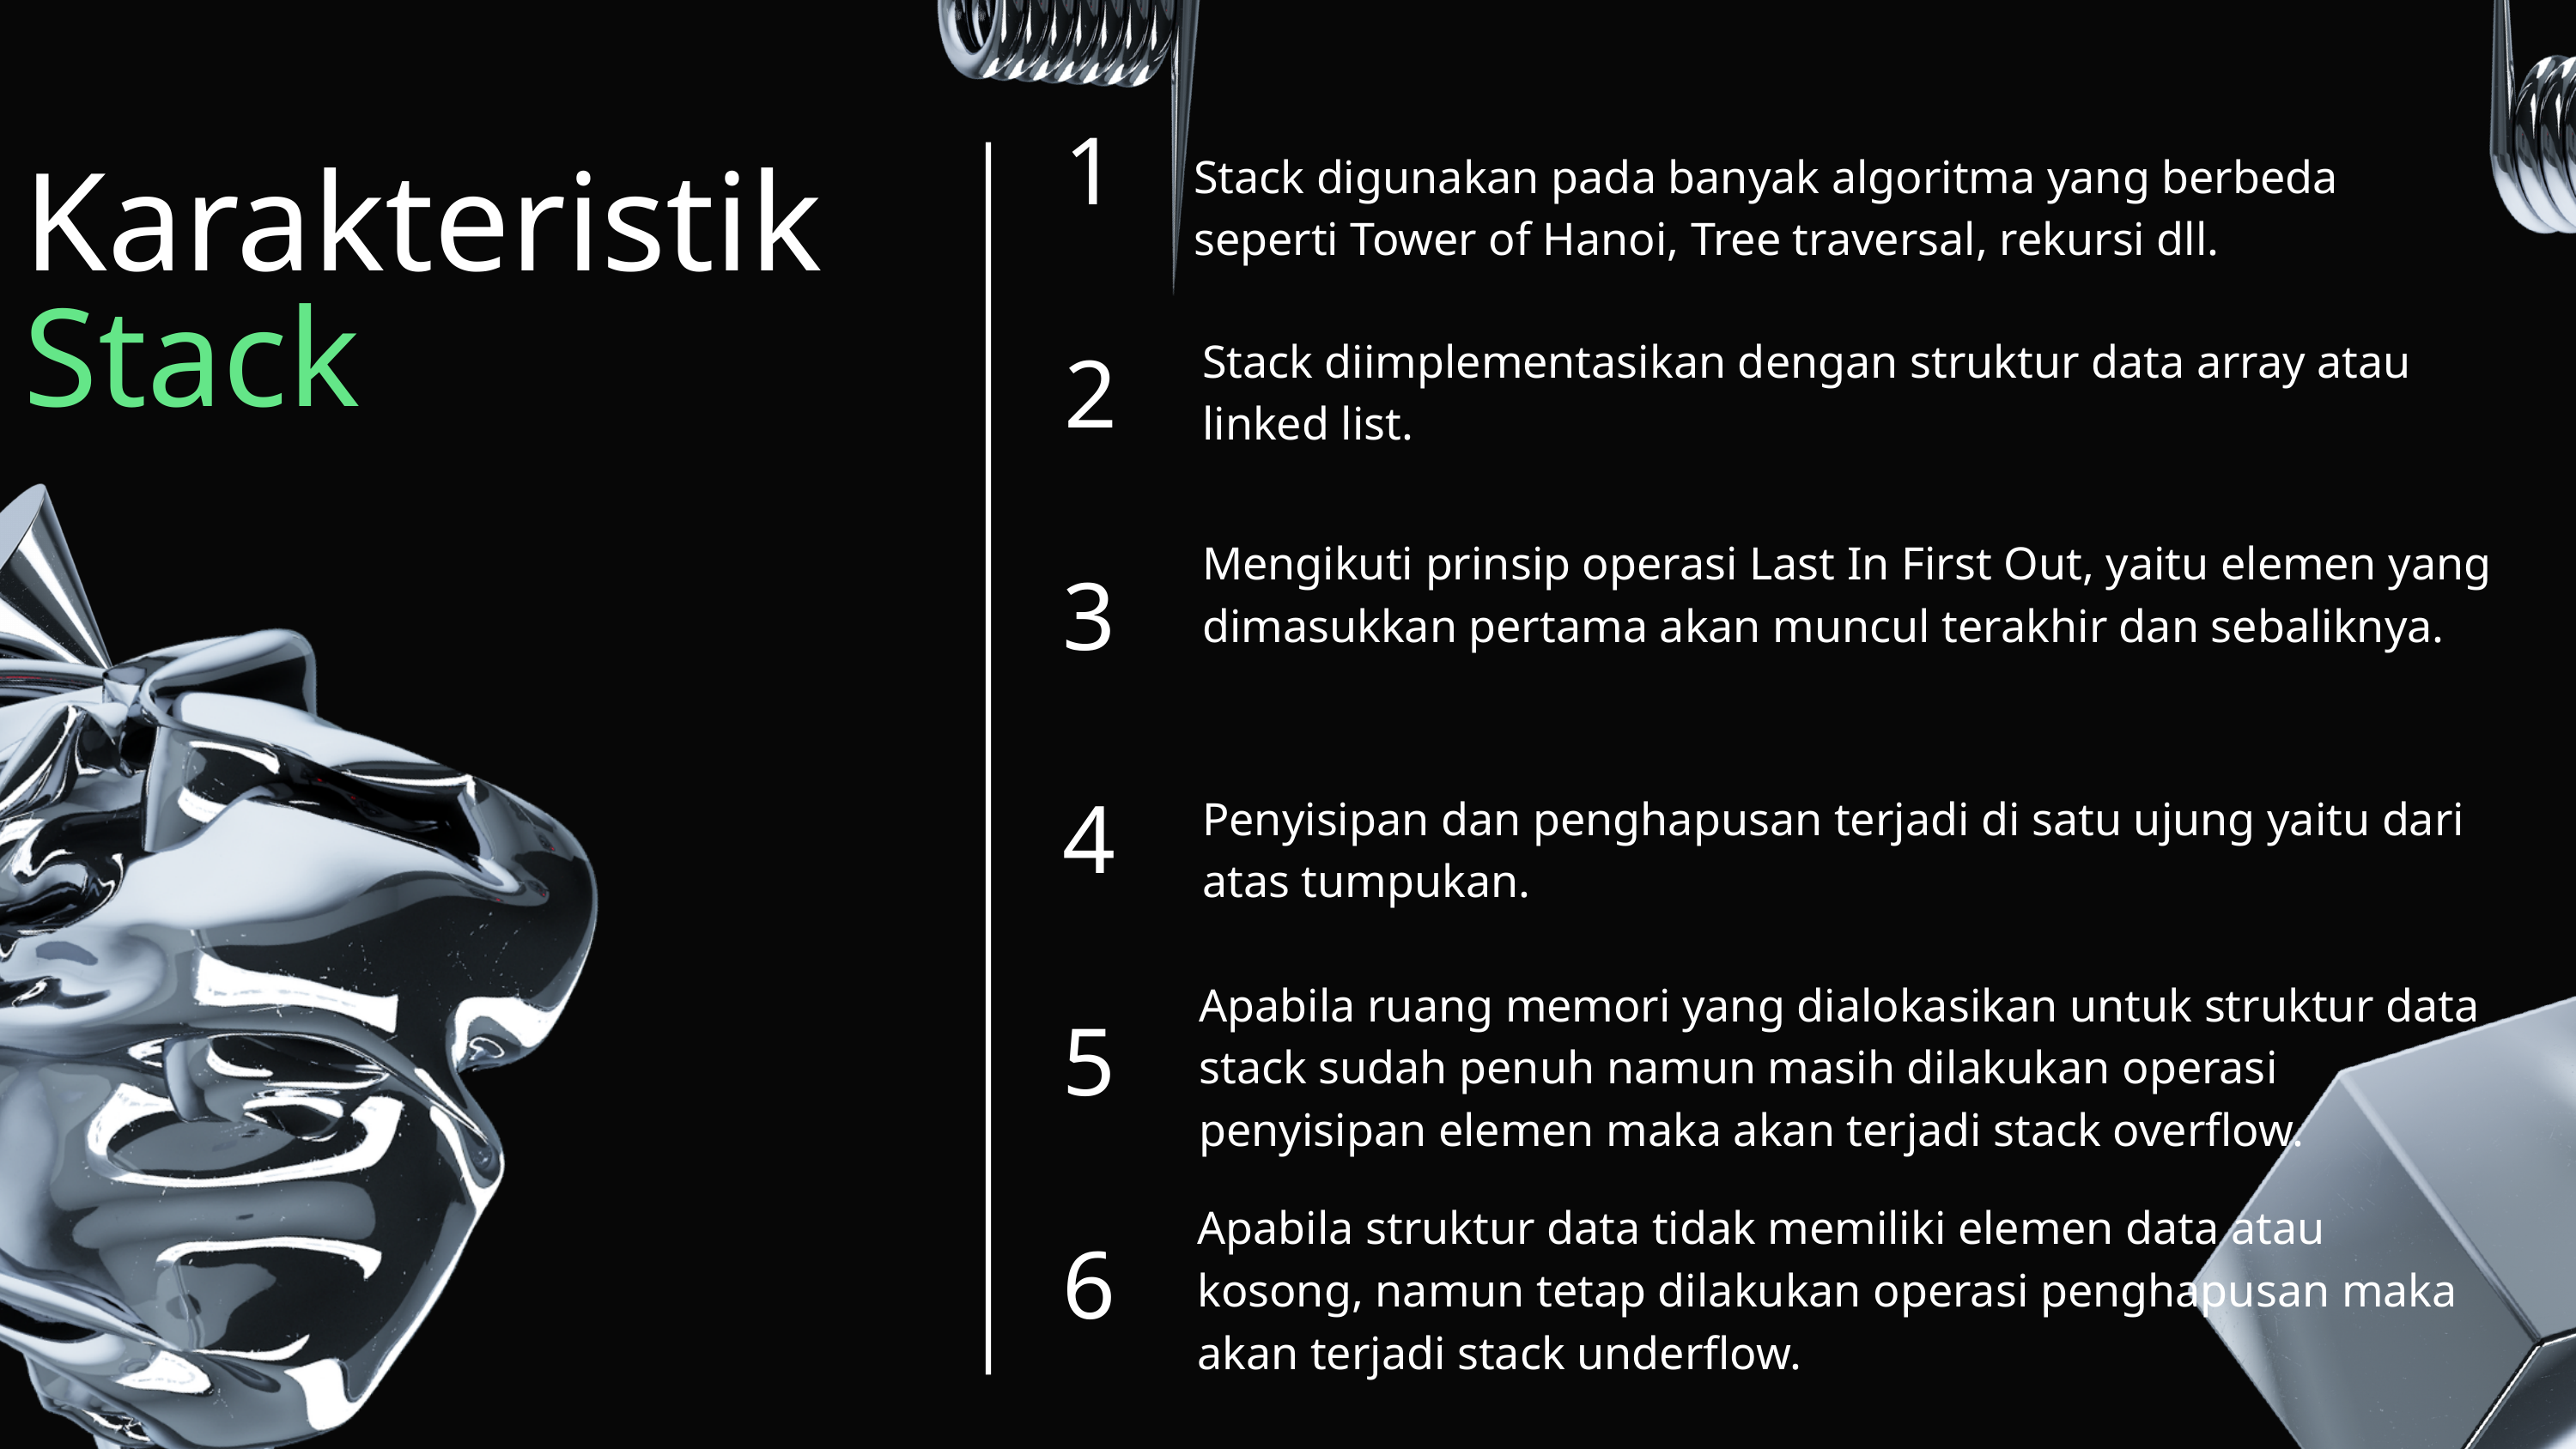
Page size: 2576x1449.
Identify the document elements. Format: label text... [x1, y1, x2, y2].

text_box Apabila struktur data tidak memiliki elemen data atau kosong, namun tetap dilakukan operasi penghapusan maka akan terjadi stack underflow. [1197, 1190, 2230, 1449]
text_box Stack diimplementasikan dengan struktur data array atau linked list. [1212, 324, 2494, 525]
text_box 5 [1061, 984, 1117, 1115]
text_box Mengikuti prinsip operasi Last In First Out, yaitu elemen yang dimasukkan pertama akan muncul terakhir dan sebaliknya. [1202, 525, 2494, 777]
text_box 6 [1059, 1207, 1120, 1338]
picture [781, 0, 1267, 242]
text_box Stack digunakan pada banyak algoritma yang berbeda seperti Tower of Hanoi, Tree traversal, rekursi dll. [1212, 139, 2486, 324]
picture [0, 469, 740, 1449]
text_box Apabila ruang memori yang dialokasikan untuk struktur data stack sudah penuh namun masih dilakukan operasi penyisipan elemen maka akan terjadi stack overflow. [1199, 967, 2491, 1190]
picture [2427, 0, 2576, 276]
text_box 4 [1061, 761, 1118, 892]
picture [2234, 919, 2576, 1449]
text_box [23, 147, 1208, 750]
text_box Penyisipan dan penghapusan terjadi di satu ujung yaitu dari atas tumpukan. [1202, 781, 2494, 1018]
